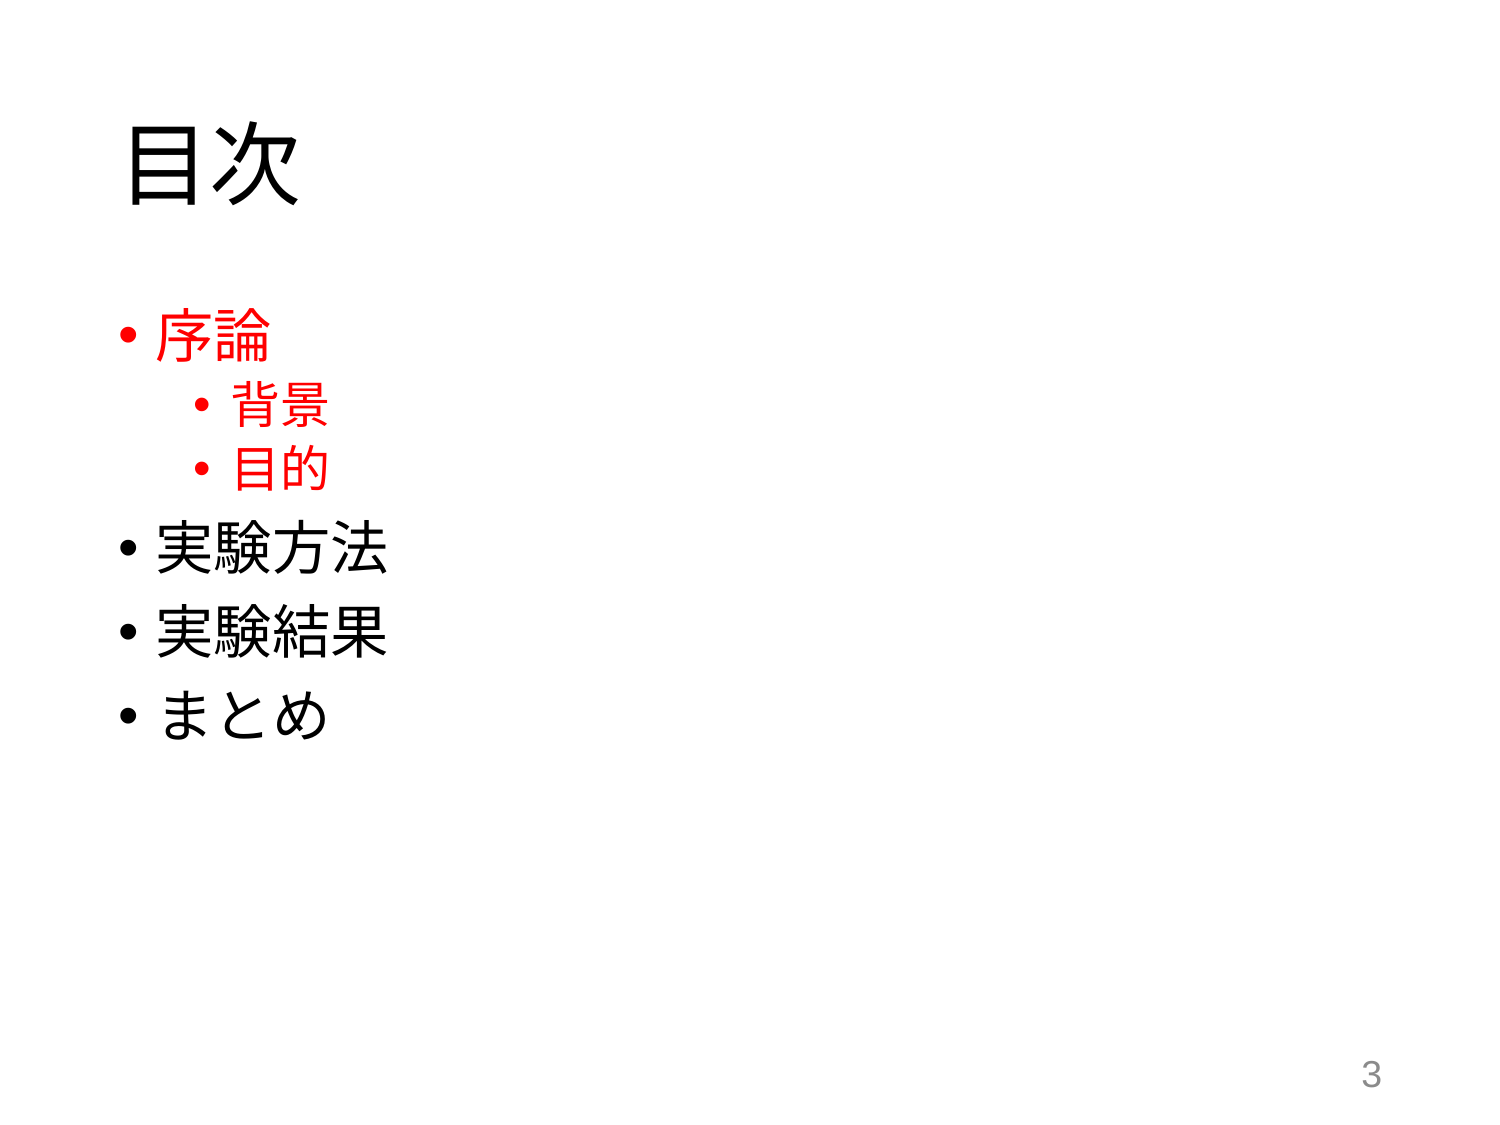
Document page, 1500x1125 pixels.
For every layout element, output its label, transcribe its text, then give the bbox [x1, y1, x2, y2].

slide_number 2 [1059, 1042, 1397, 1103]
title 目次 [103, 59, 1397, 278]
list 序論 背景 目的 実験方法 実験結果 まとめ [103, 299, 1397, 1014]
